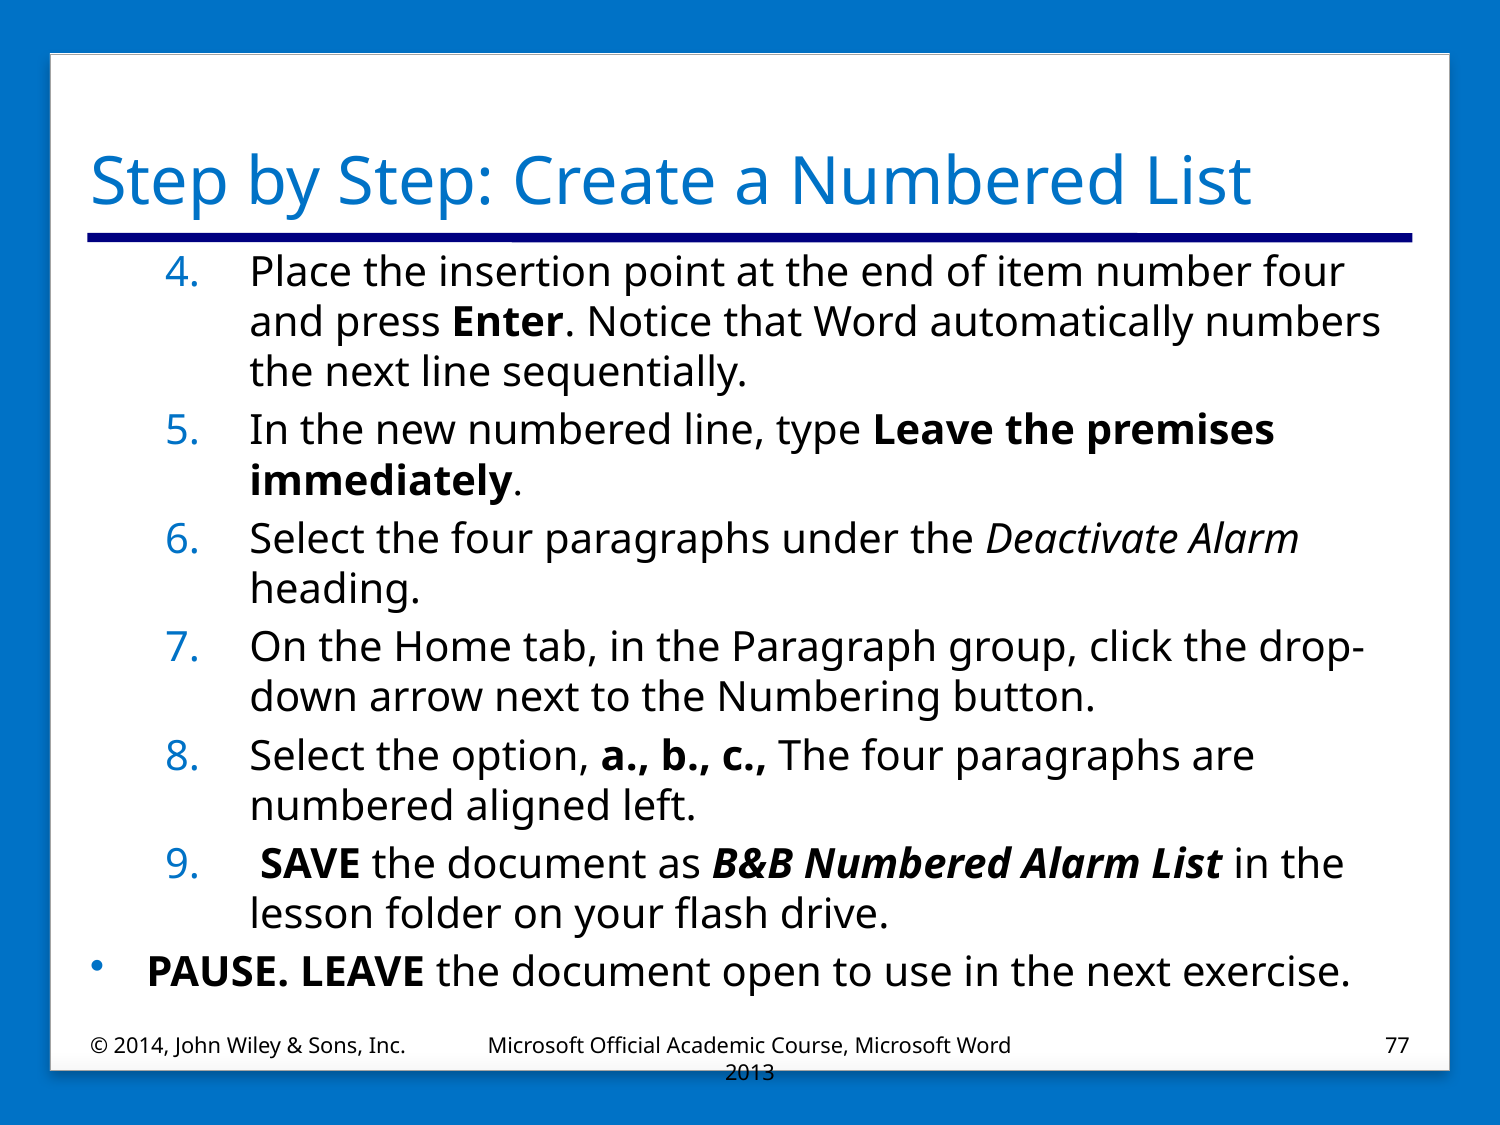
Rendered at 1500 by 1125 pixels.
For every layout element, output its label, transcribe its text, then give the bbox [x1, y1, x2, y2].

footer Microsoft Official Academic Course, Microsoft Word 2013 [449, 1024, 1051, 1103]
slide_number 77 [1074, 1024, 1426, 1103]
slide_number © 2014, John Wiley & Sons, Inc. [74, 1024, 426, 1103]
title Step by Step: Create a Numbered List [74, 74, 1426, 226]
list Place the insertion point at the end of item number four and press Enter. Notice that Word automatically numbers the next line sequentially. In the new numbered line, type Leave the premises immediately. Select the four paragraphs under the Deactivate Alarm heading. On the Home tab, in the Paragraph group, click the drop-down arrow next to the Numbering button. Select the option, a., b., c., The four paragraphs are numbered aligned left. SAVE the document as B&B Numbered Alarm List in the lesson folder on your flash drive. PAUSE. LEAVE the document open to use in the next exercise. [75, 237, 1425, 1063]
